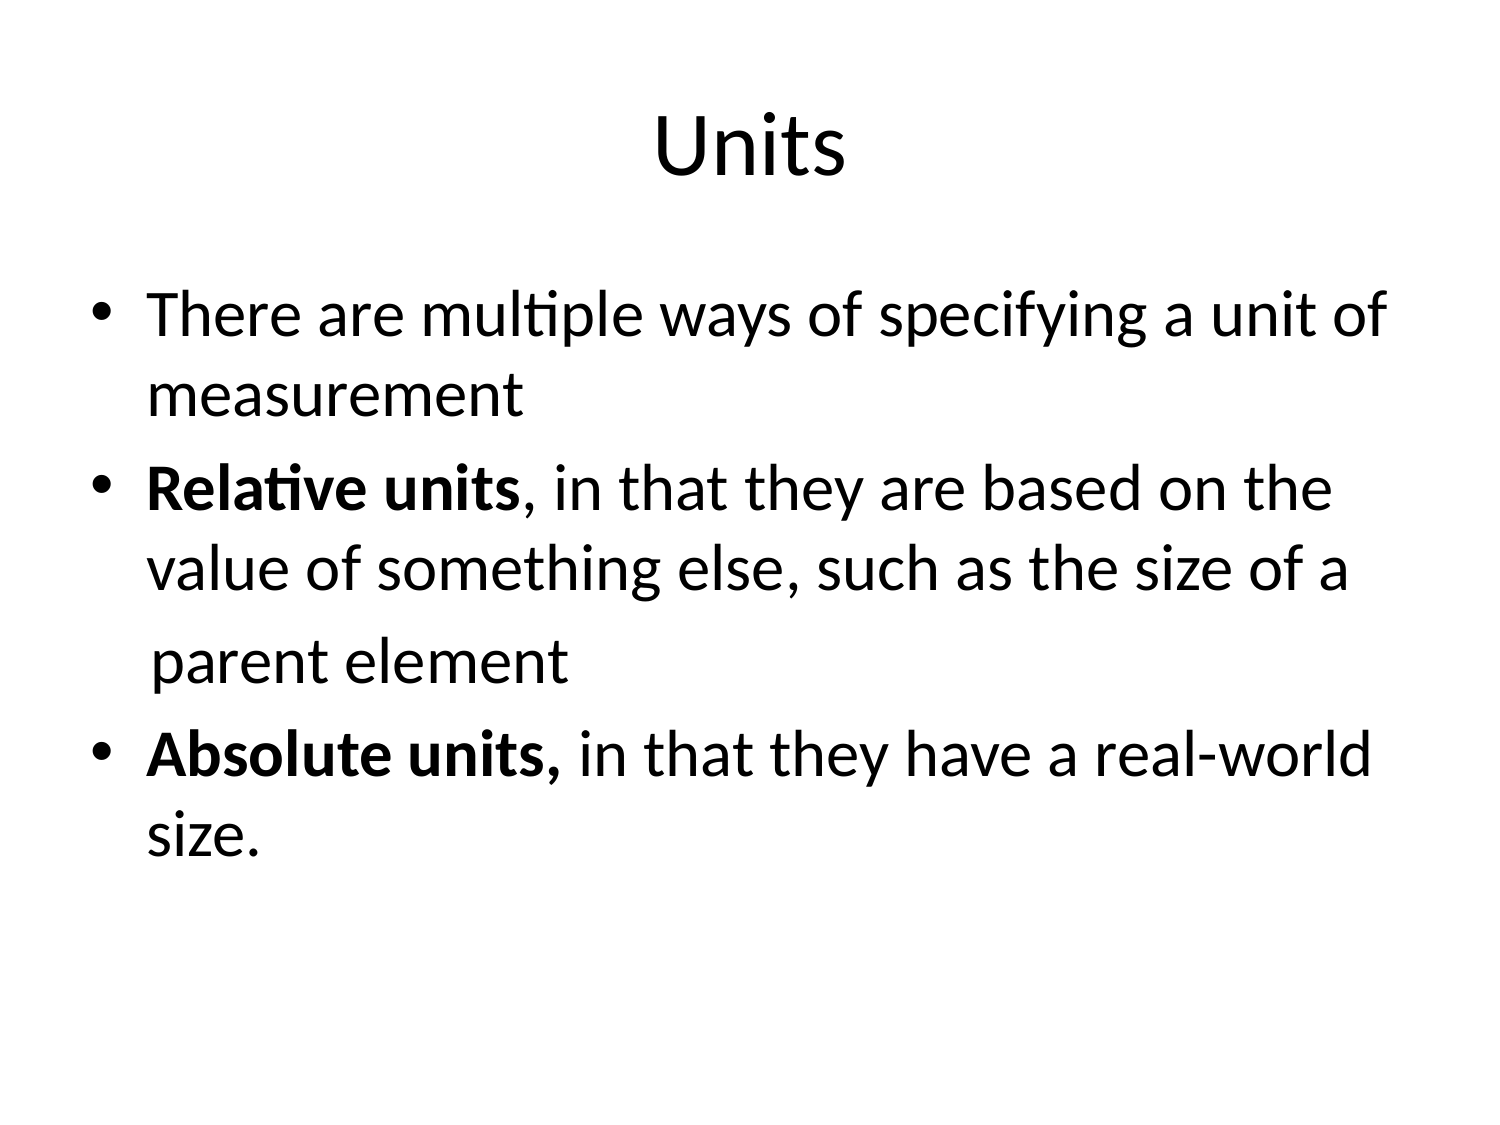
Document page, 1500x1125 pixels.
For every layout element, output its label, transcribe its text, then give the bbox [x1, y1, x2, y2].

list There are multiple ways of specifying a unit of measurement Relative units, in that they are based on the value of something else, such as the size of a parent element Absolute units, in that they have a real-world size. [75, 262, 1425, 1005]
title Units [75, 45, 1425, 233]
